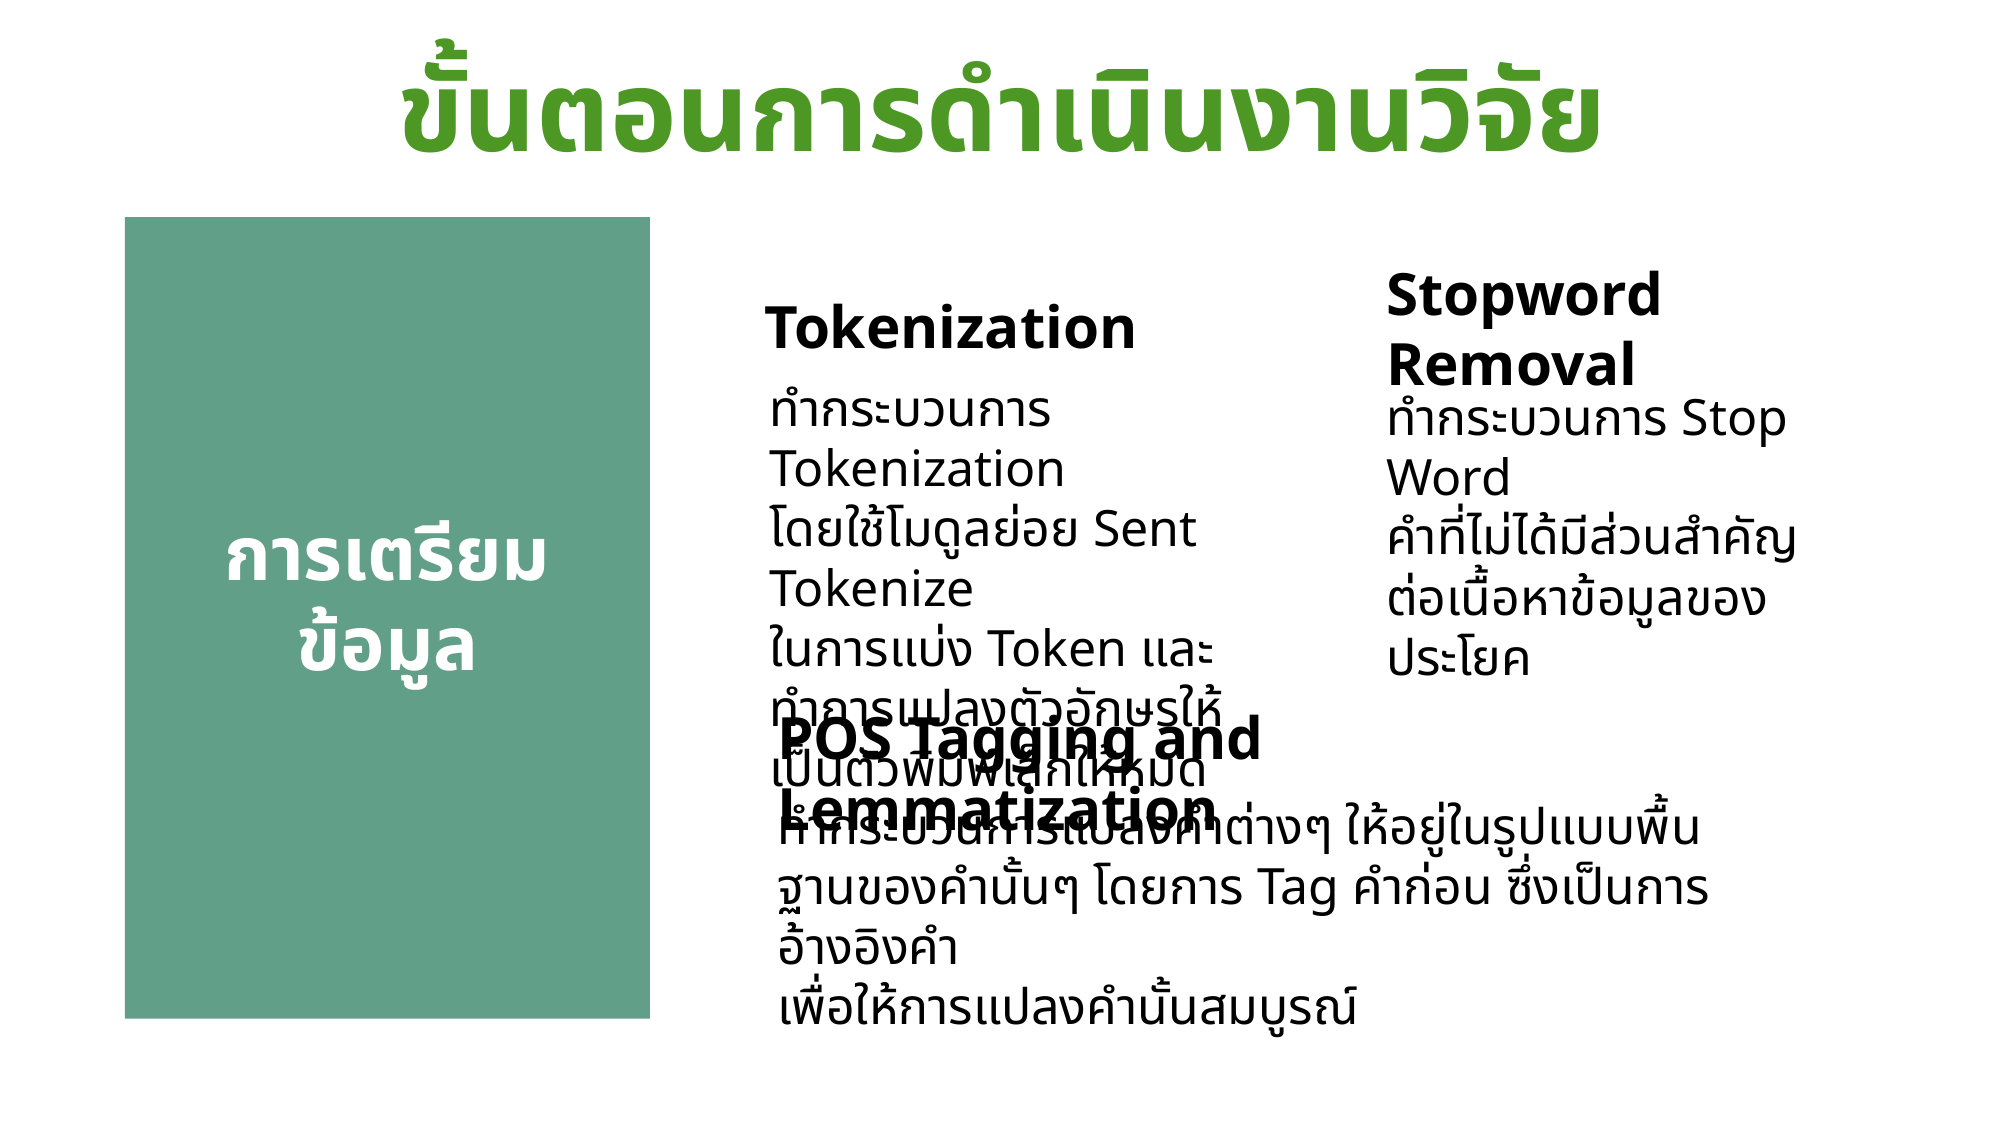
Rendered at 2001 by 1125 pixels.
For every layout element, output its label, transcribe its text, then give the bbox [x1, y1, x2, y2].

text_box ทำกระบวนการ Stop Word คำที่ไม่ได้มีส่วนสำคัญ ต่อเนื้อหาข้อมูลของประโยค [1371, 377, 1894, 693]
text_box POS Tagging and Lemmatization [762, 694, 1404, 849]
list ขั้นตอนการดำเนินงานวิจัย [53, 55, 1952, 175]
text_box Stopword Removal [1371, 303, 1894, 351]
text_box Tokenization [749, 282, 1272, 368]
text_box การเตรียมข้อมูล [124, 216, 651, 1020]
text_box ทำกระบวนการแปลงคำต่างๆ ให้อยู่ในรูปแบบพื้นฐานของคำนั้นๆ โดยการ Tag คำก่อน ซึ่งเป็นการอ้างอิงคำ เพื่อให้การแปลงคำนั้นสมบูรณ์ [762, 787, 1763, 1042]
text_box ทำกระบวนการ Tokenization โดยใช้โมดูลย่อย Sent Tokenize ในการแบ่ง Token และทำการแปลงตัวอักษรให้เป็นตัวพิมพ์เล็กให้หมด [758, 368, 1281, 804]
